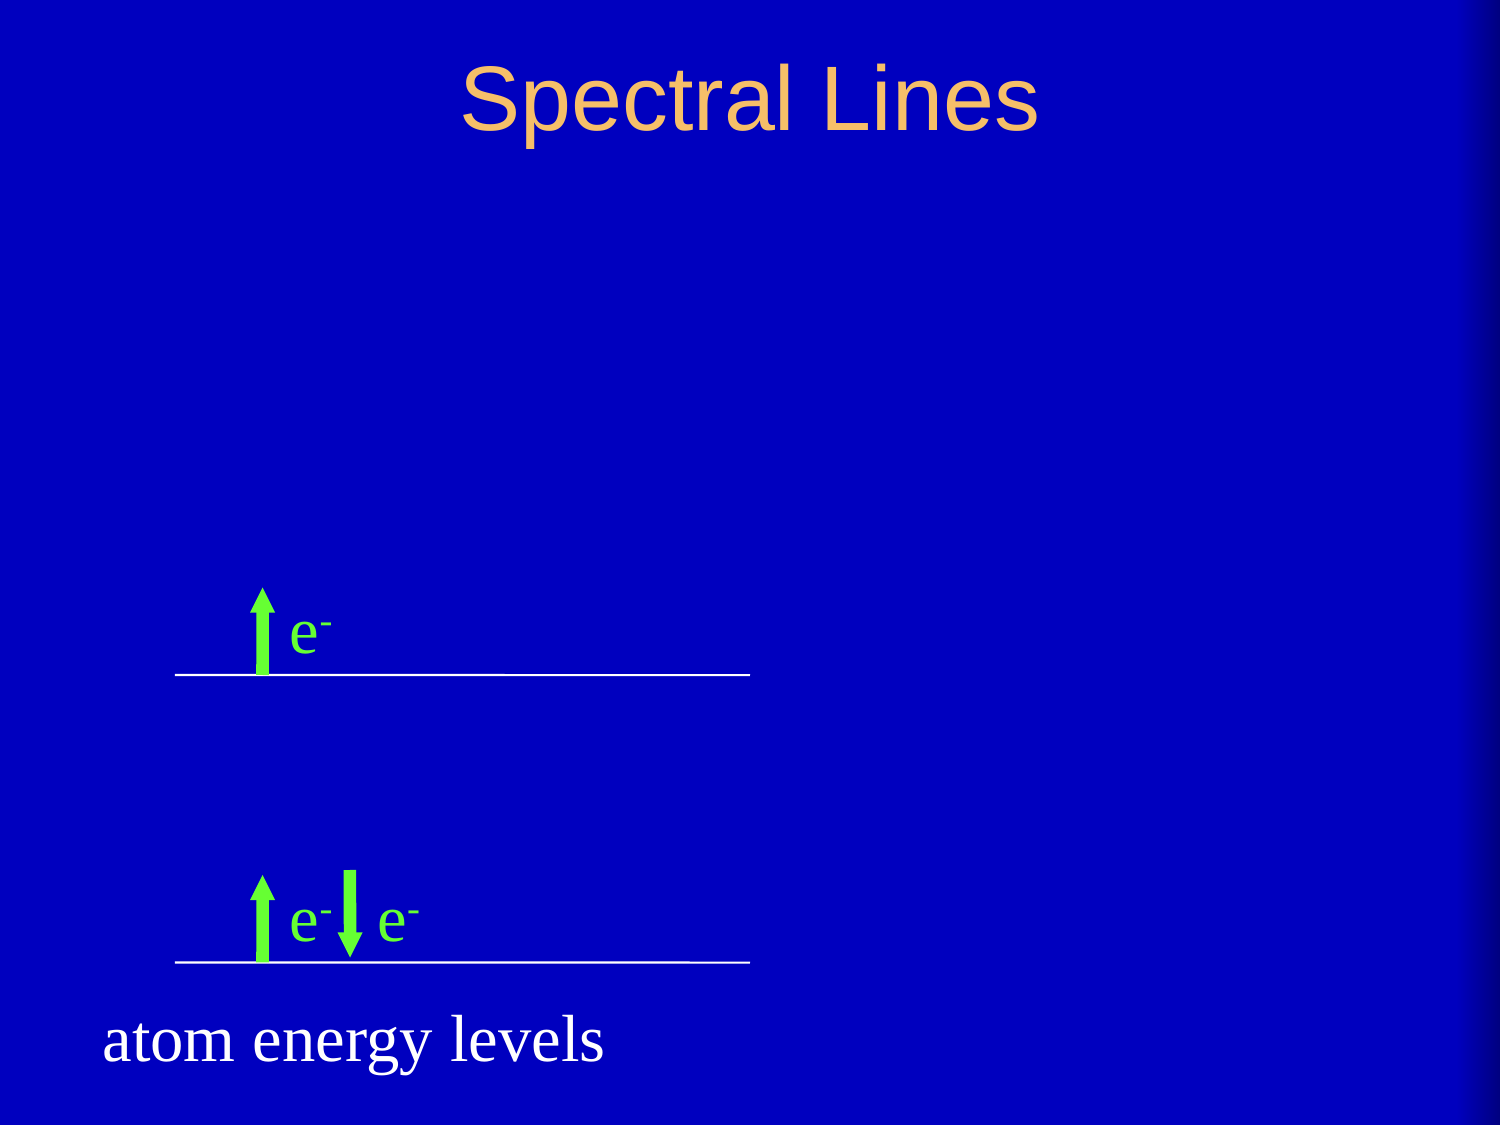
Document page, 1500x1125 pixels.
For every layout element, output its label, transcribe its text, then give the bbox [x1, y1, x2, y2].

text_box atom energy levels [87, 987, 825, 1083]
text_box [258, 587, 267, 676]
text_box e- [275, 867, 362, 963]
text_box [345, 869, 355, 958]
text_box e- [362, 867, 475, 963]
text_box e- [275, 579, 388, 675]
title Spectral Lines [111, 0, 1388, 188]
text_box [258, 874, 267, 963]
